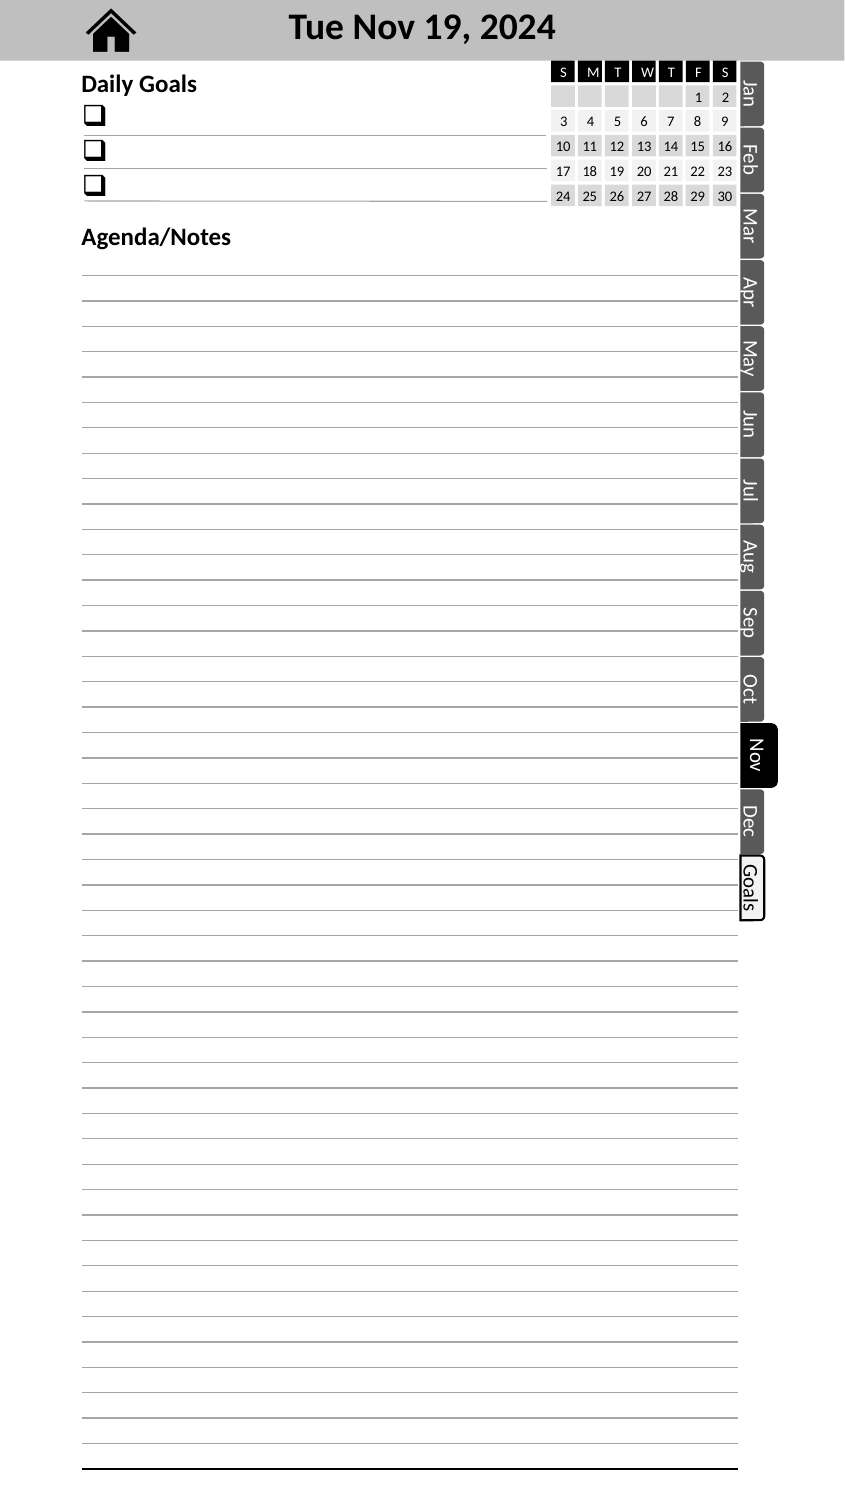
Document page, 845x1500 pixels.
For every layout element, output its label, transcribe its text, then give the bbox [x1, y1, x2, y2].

list Tue Nov 19, 2024 [190, 0, 655, 61]
picture [82, 1, 140, 59]
